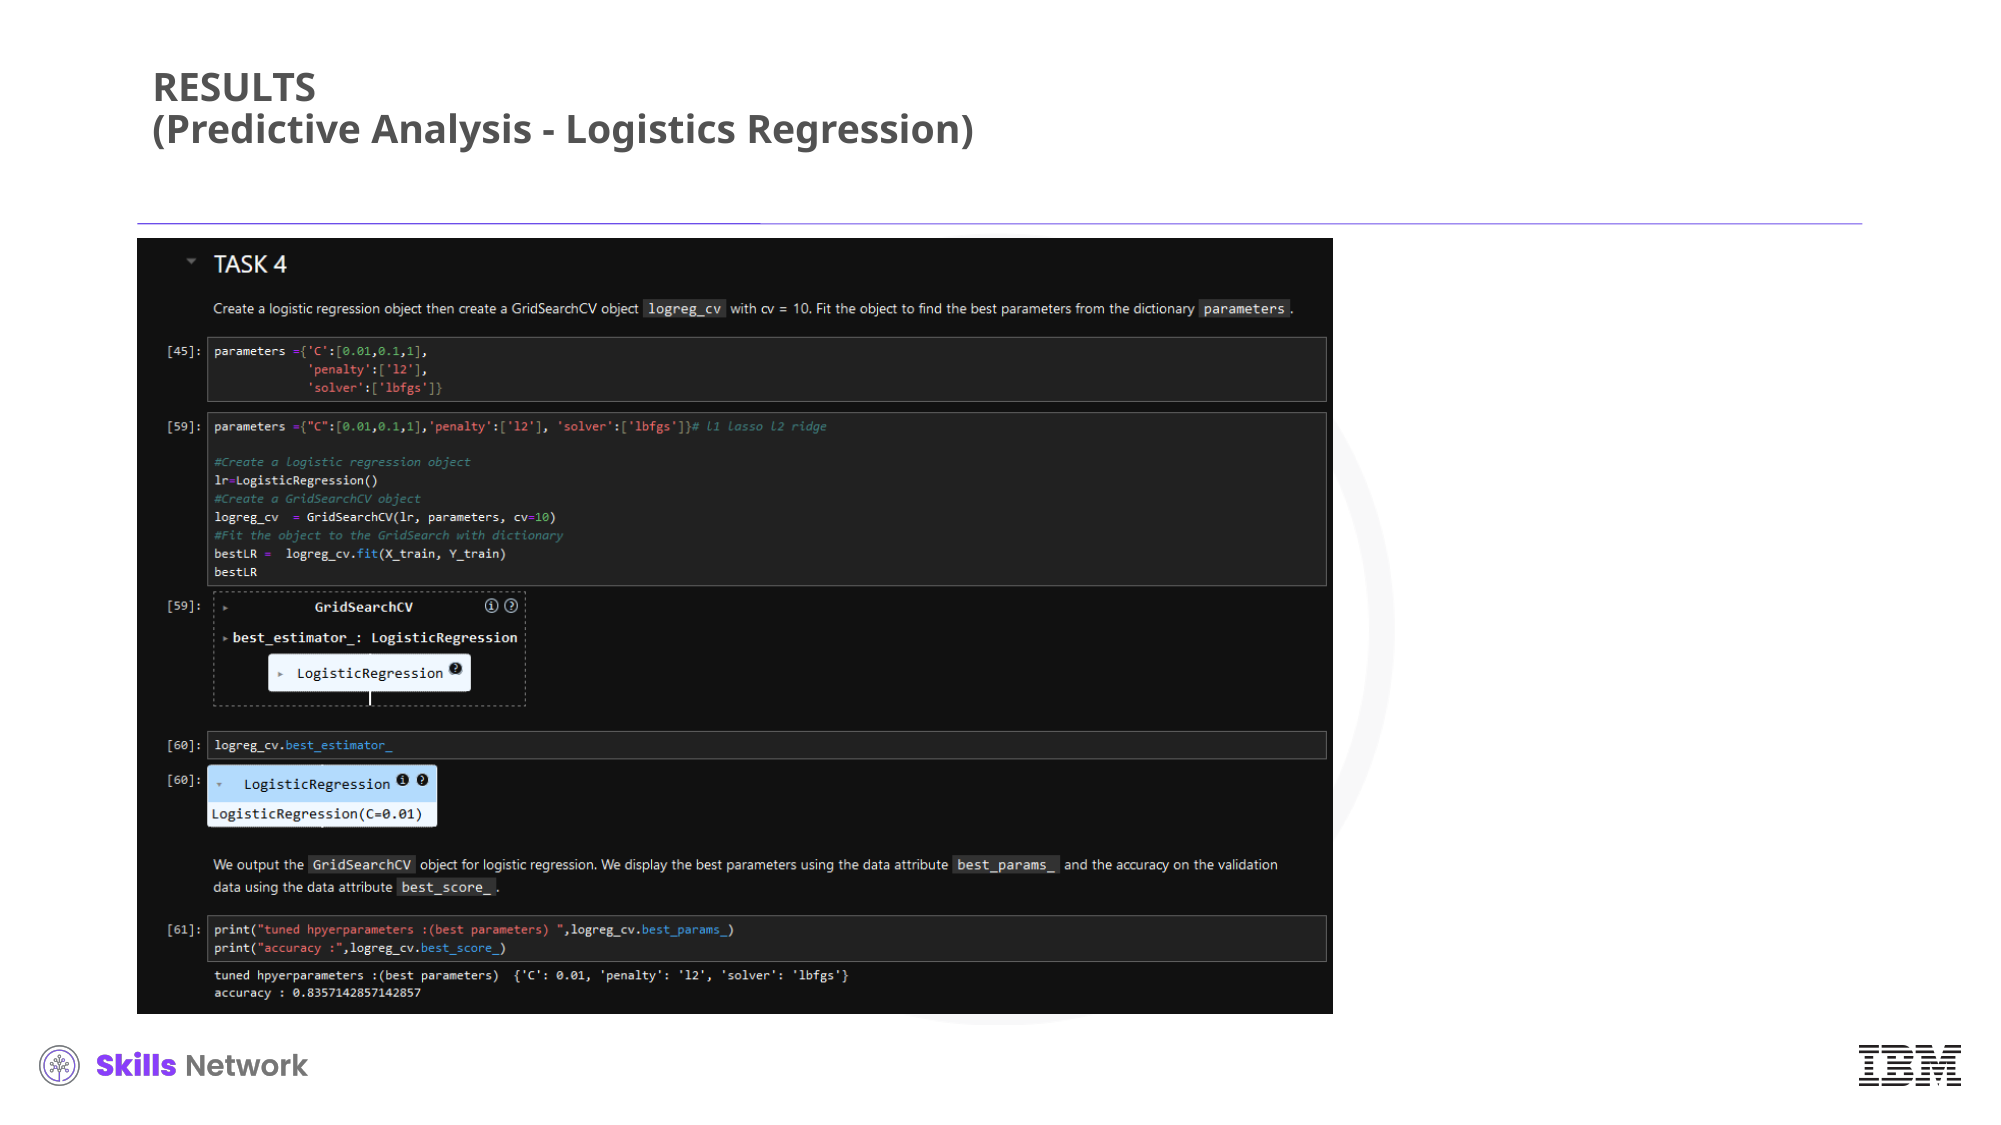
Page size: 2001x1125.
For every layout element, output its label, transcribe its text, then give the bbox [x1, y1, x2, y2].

picture [1859, 1045, 1961, 1086]
title RESULTS (Predictive Analysis - Logistics Regression) [137, 59, 1863, 160]
picture [137, 238, 1333, 1014]
picture [39, 1045, 308, 1086]
